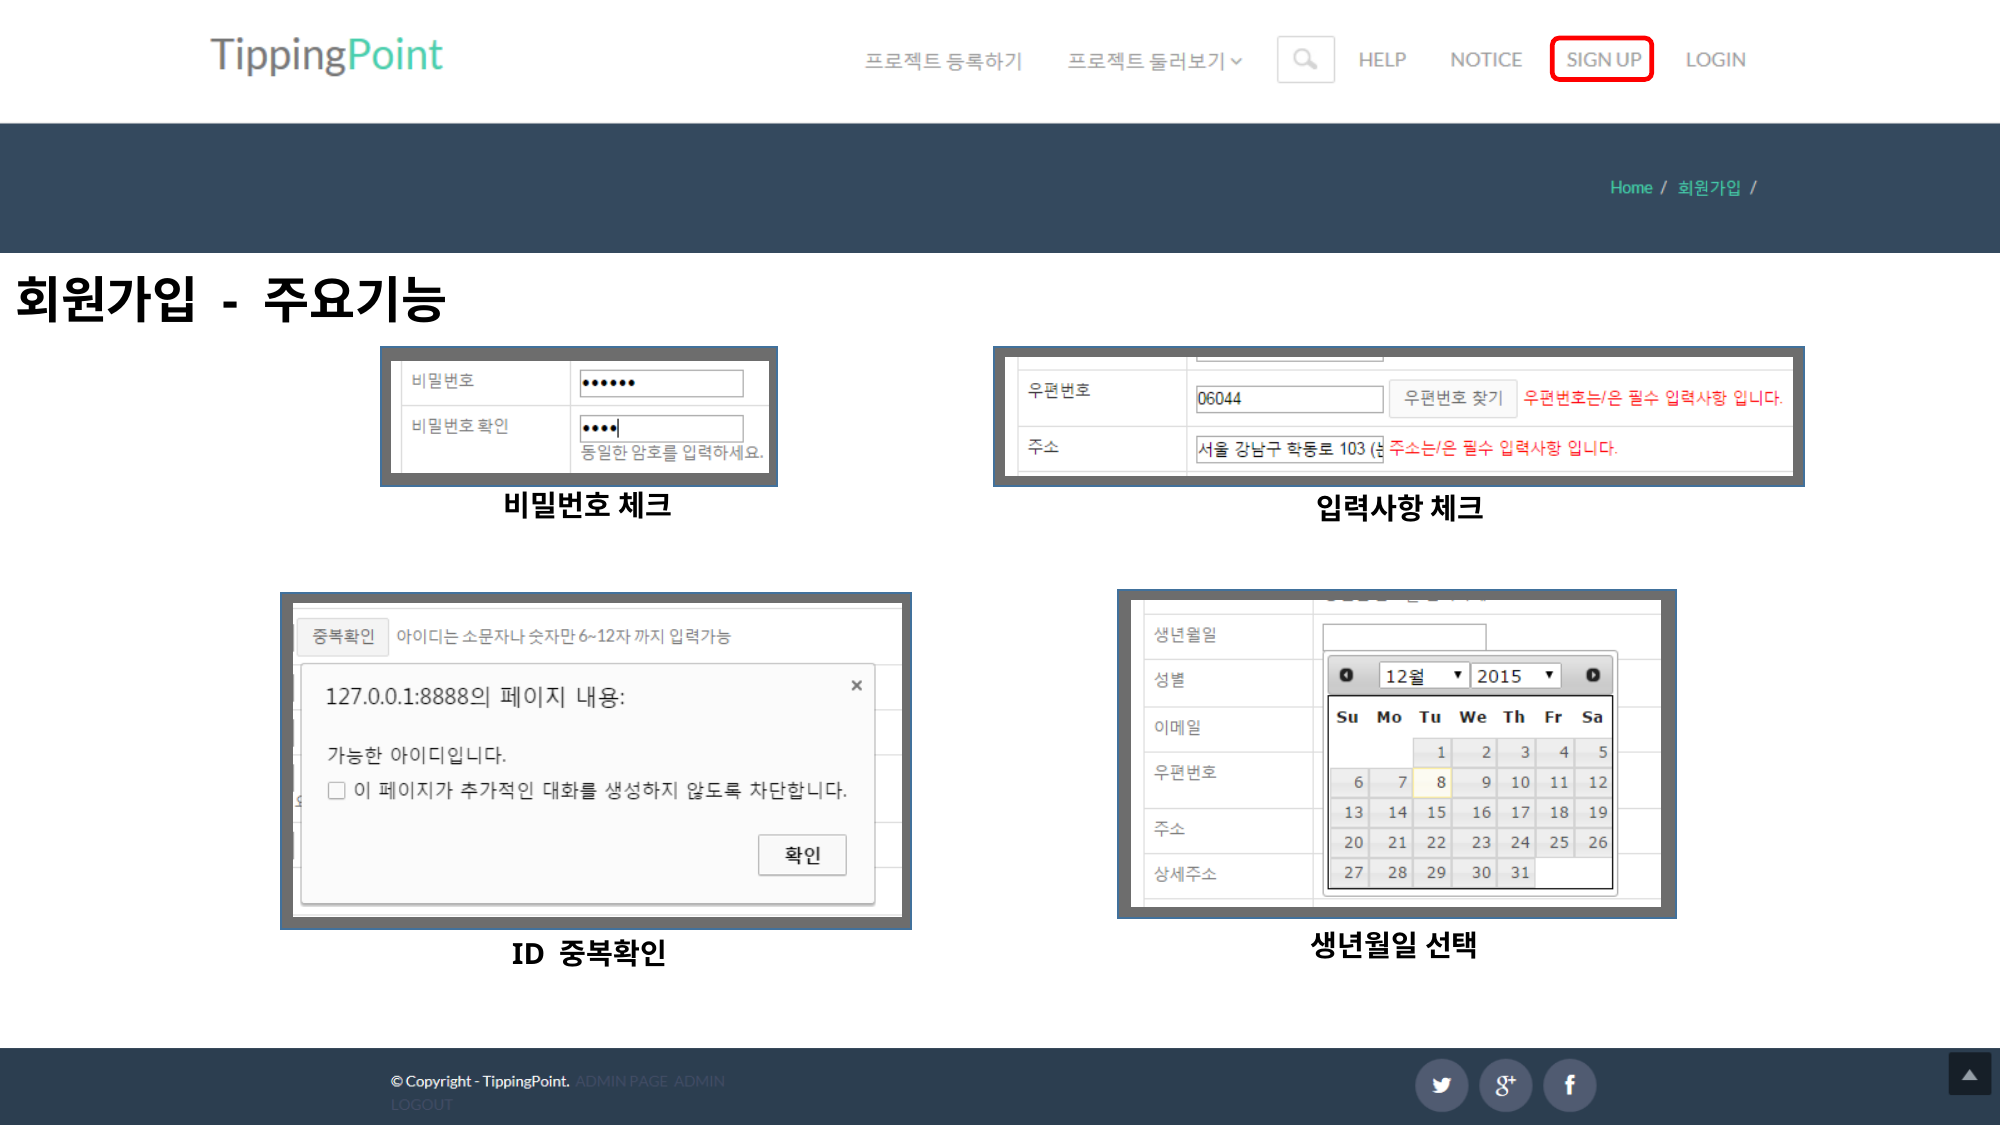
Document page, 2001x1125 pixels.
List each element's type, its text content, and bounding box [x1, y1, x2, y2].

text_box [380, 347, 778, 484]
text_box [280, 592, 912, 988]
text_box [1117, 589, 1677, 981]
picture [0, 18, 2000, 253]
list 비밀번호 체크 [334, 484, 843, 541]
picture [0, 1046, 2000, 1125]
text_box 회원가입 - 주요기능 [0, 262, 2000, 337]
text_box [993, 347, 1805, 544]
picture [391, 360, 770, 473]
